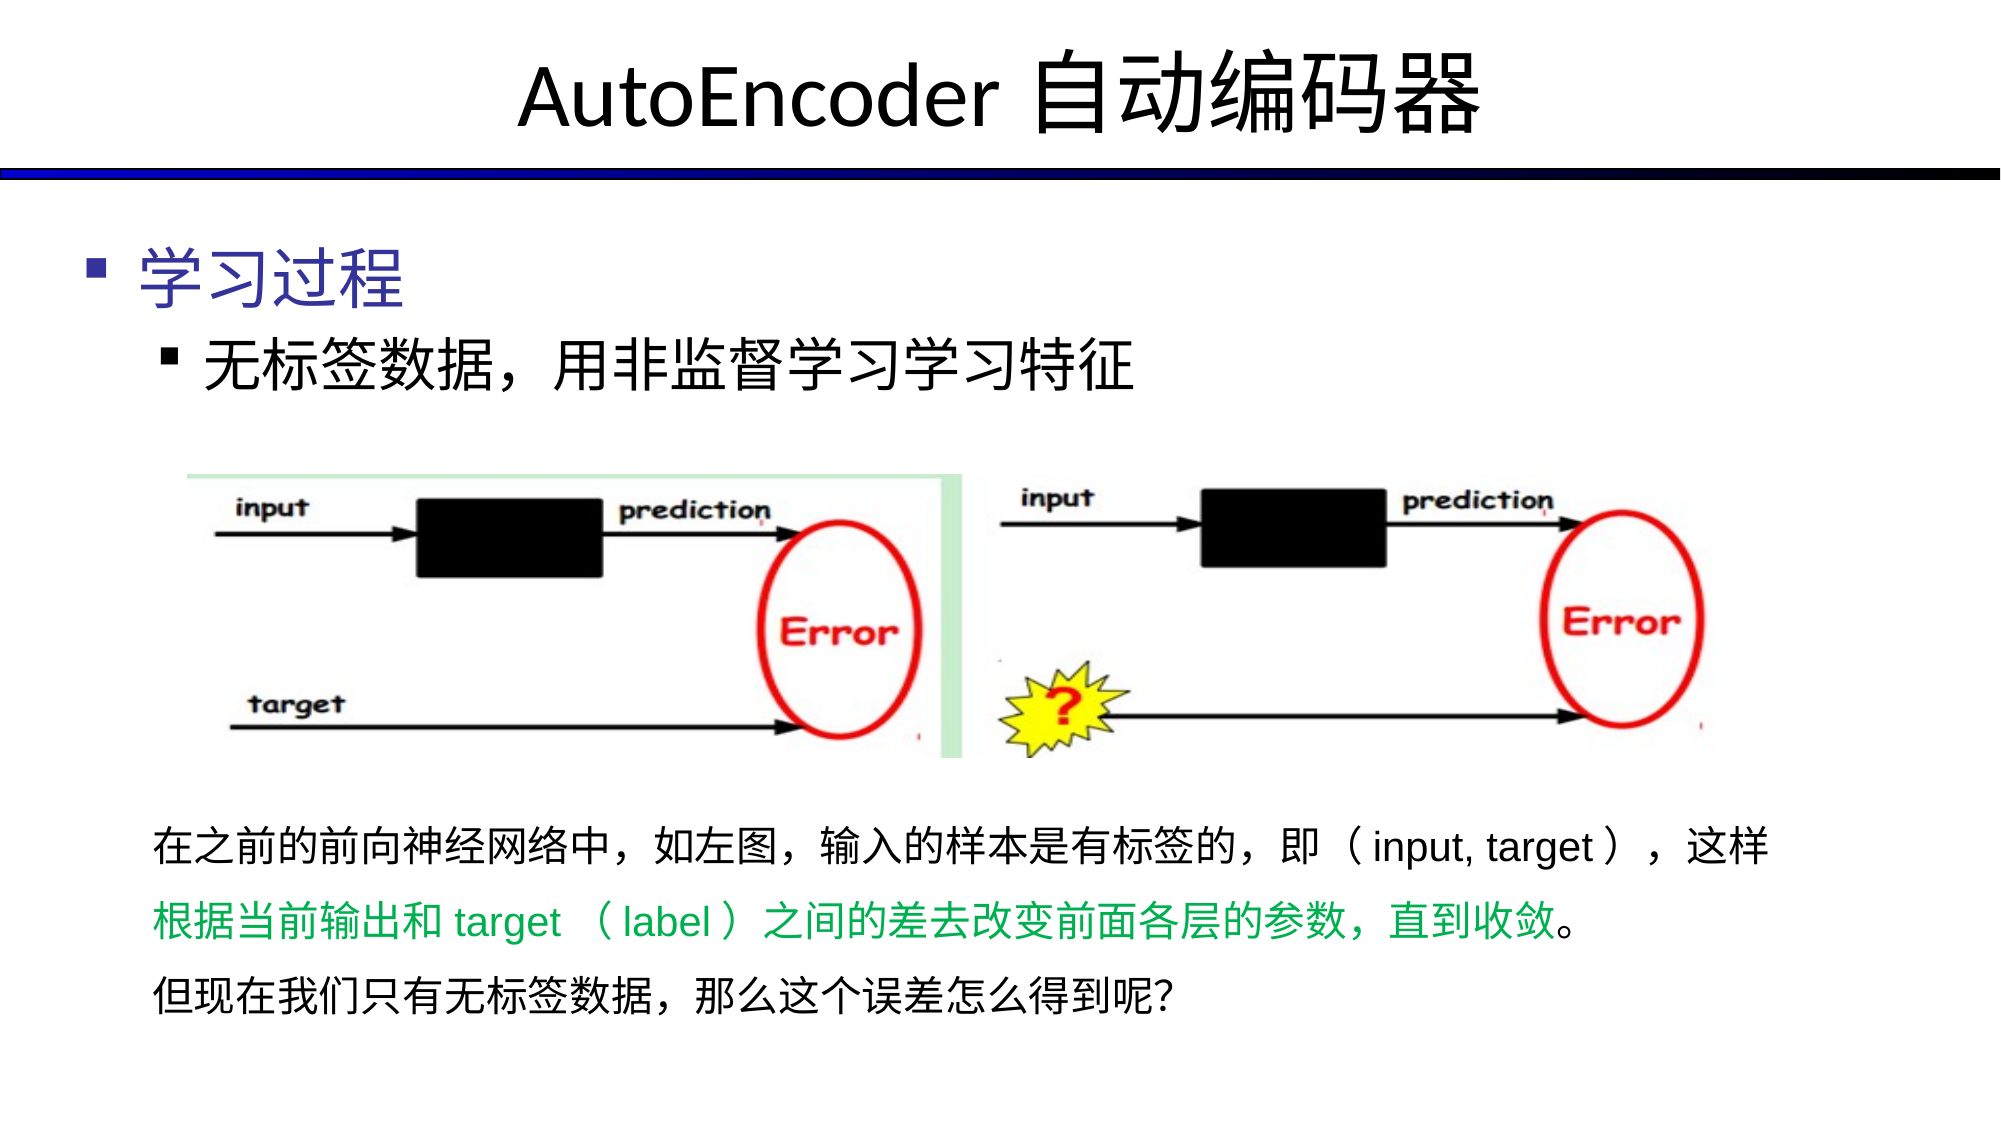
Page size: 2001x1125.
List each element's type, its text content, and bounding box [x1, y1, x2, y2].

text_box 在之前的前向神经网络中，如左图，输入的样本是有标签的，即（input, target），这样根据当前输出和target（label）之间的差去改变前面各层的参数，直到收敛。 但现在我们只有无标签数据，那么这个误差怎么得到呢？ [137, 787, 1821, 1028]
title AutoEncoder自动编码器 [0, 0, 2000, 184]
list 学习过程 无标签数据，用非监督学习学习特征 [66, 228, 1934, 1006]
picture [187, 474, 1715, 758]
